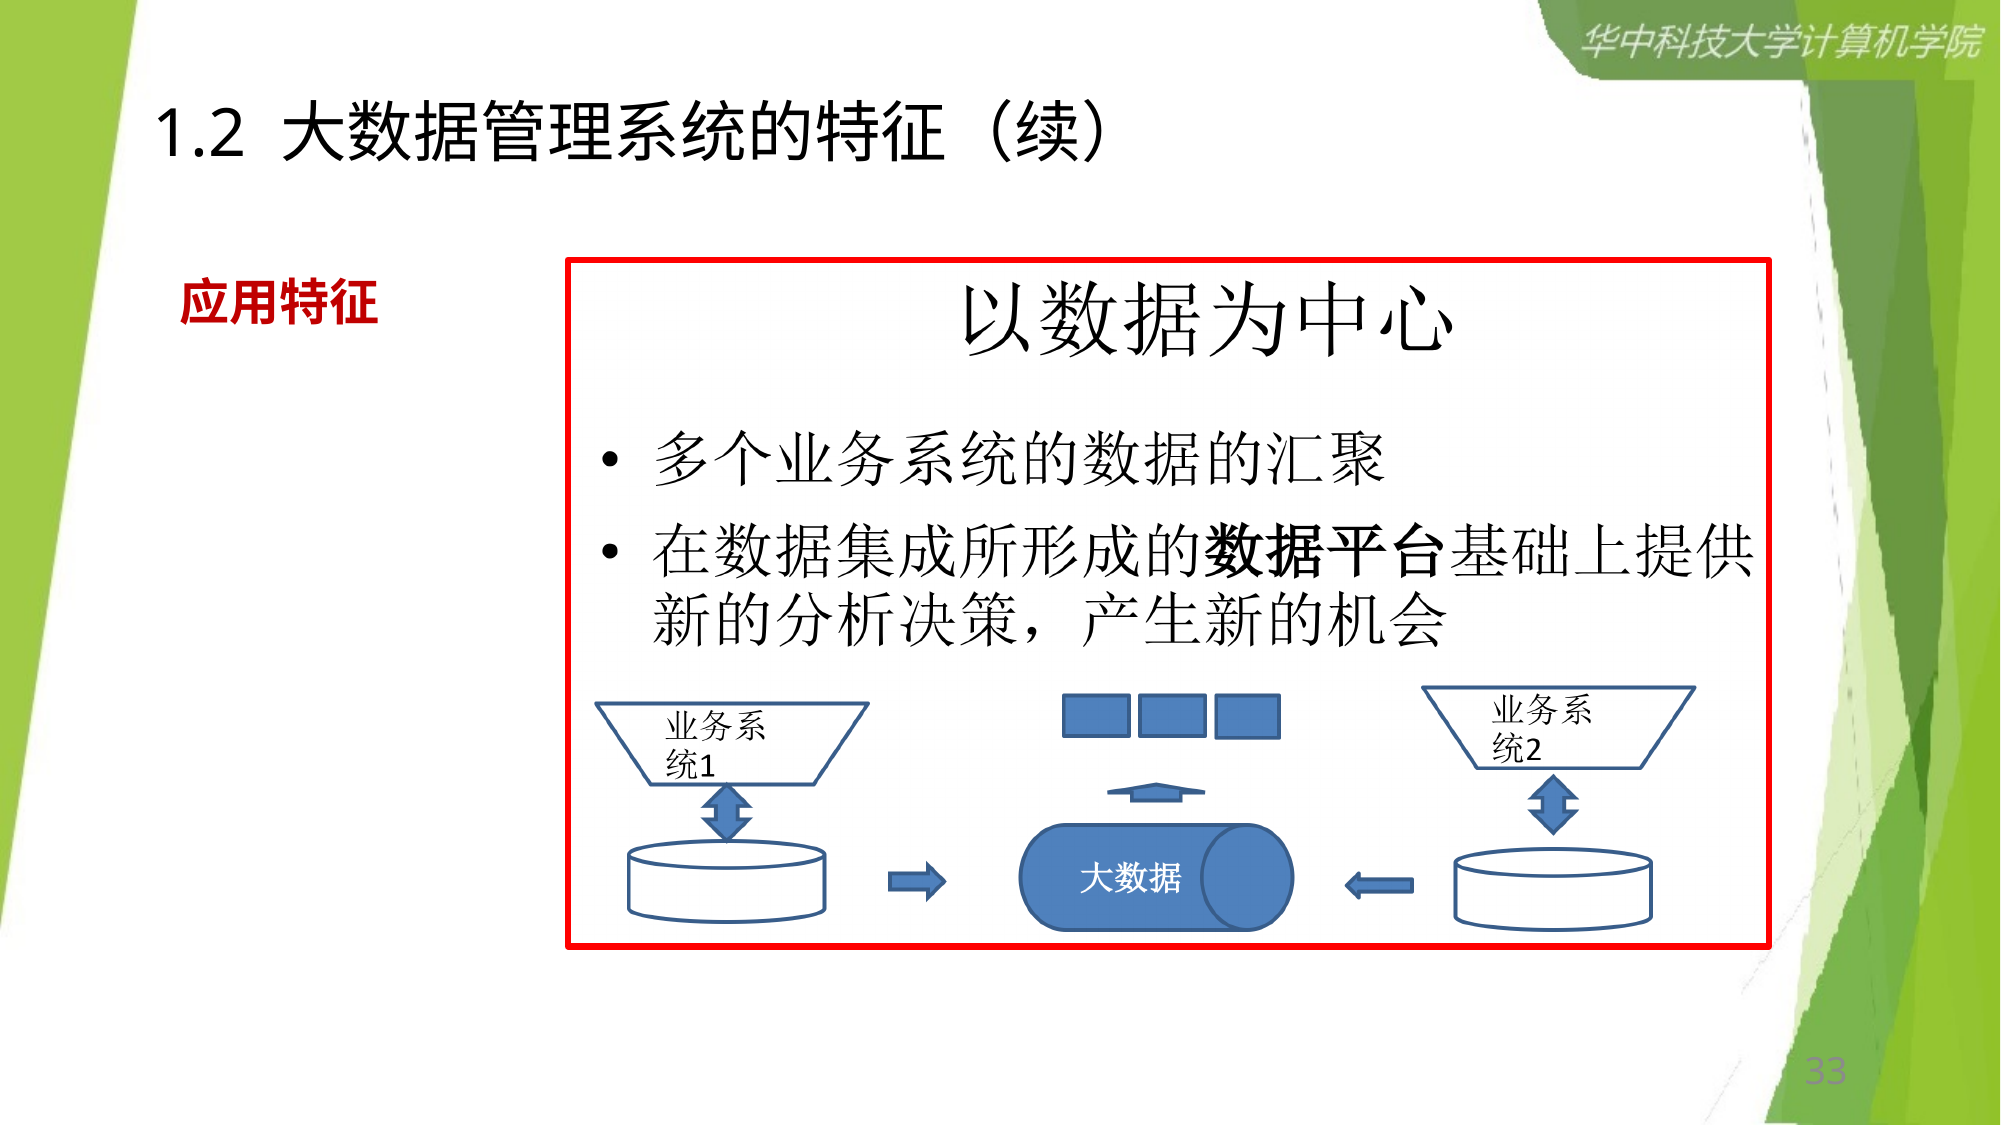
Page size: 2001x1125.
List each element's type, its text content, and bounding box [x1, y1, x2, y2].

text_box 应用特征 [164, 262, 395, 338]
title 1.2 大数据管理系统的特征（续） [137, 59, 1863, 211]
picture [0, 0, 2001, 1125]
slide_number 33 [1412, 1042, 1863, 1103]
